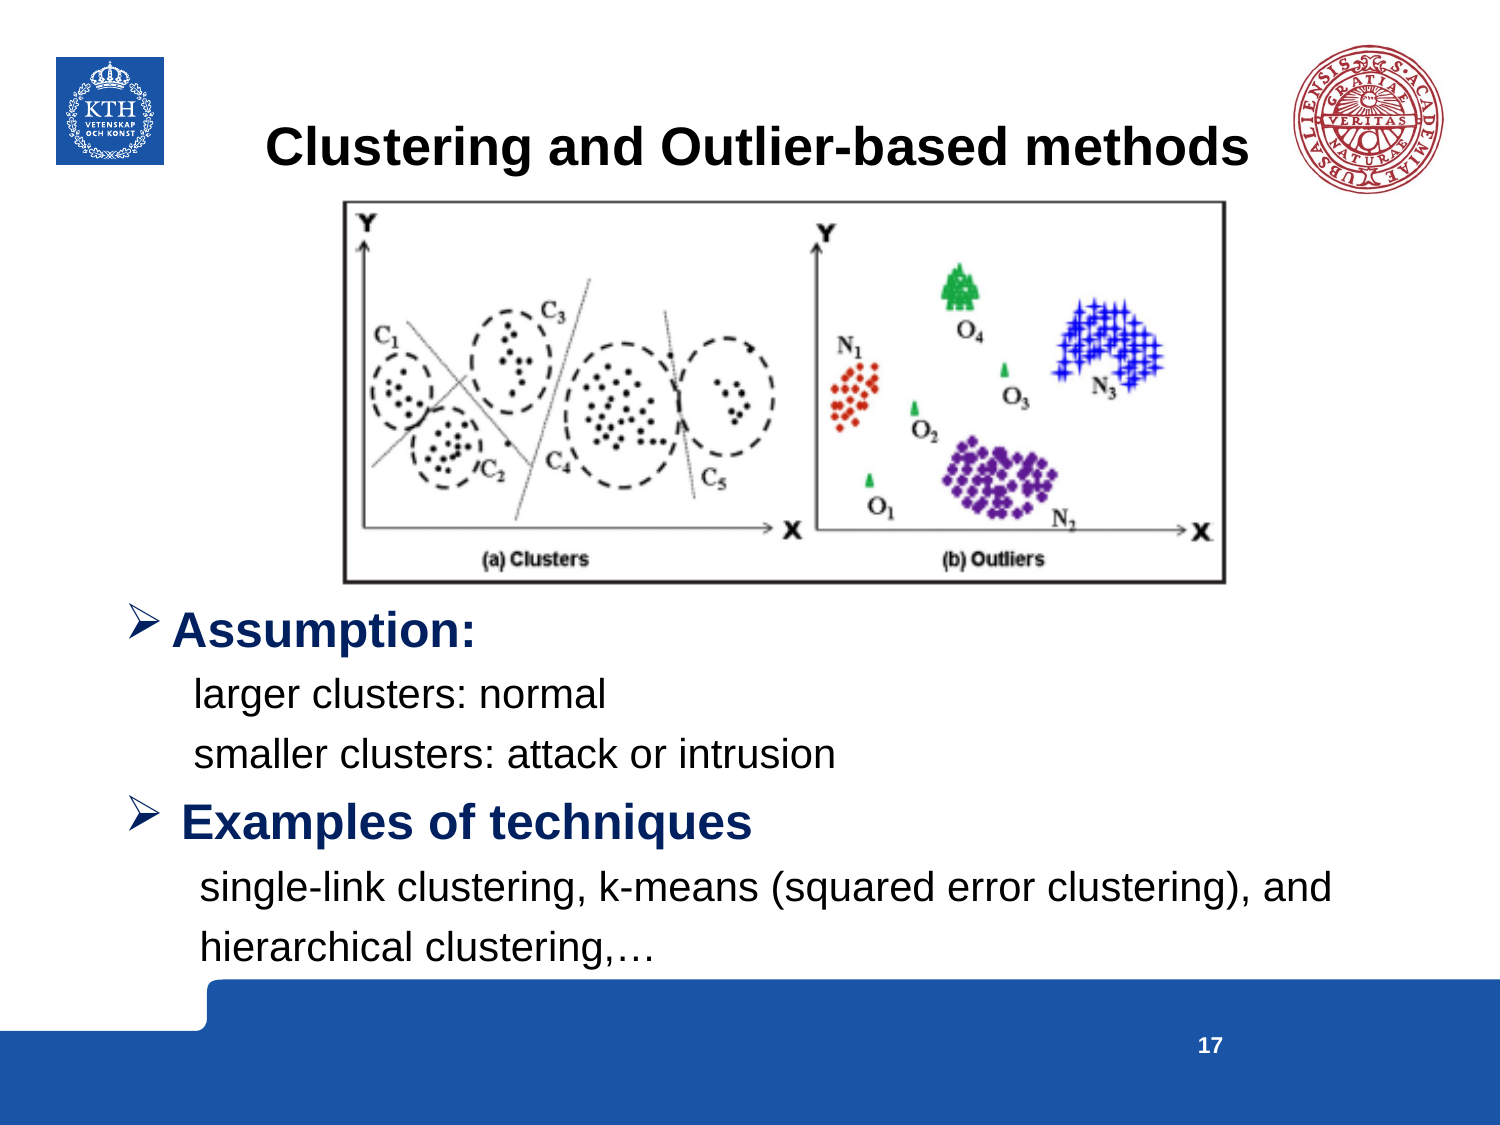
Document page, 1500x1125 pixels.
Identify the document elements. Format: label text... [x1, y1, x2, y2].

picture [329, 181, 1241, 595]
title Clustering and Outlier-based methods [265, 66, 1264, 176]
picture [1269, 20, 1467, 218]
text_box Assumption: larger clusters: normal smaller clusters: attack or intrusion Examples of techniques single-link clustering, k-means (squared error clustering), and hierarchical clustering,… [109, 577, 1500, 977]
slide_number 17 [1136, 1030, 1224, 1091]
